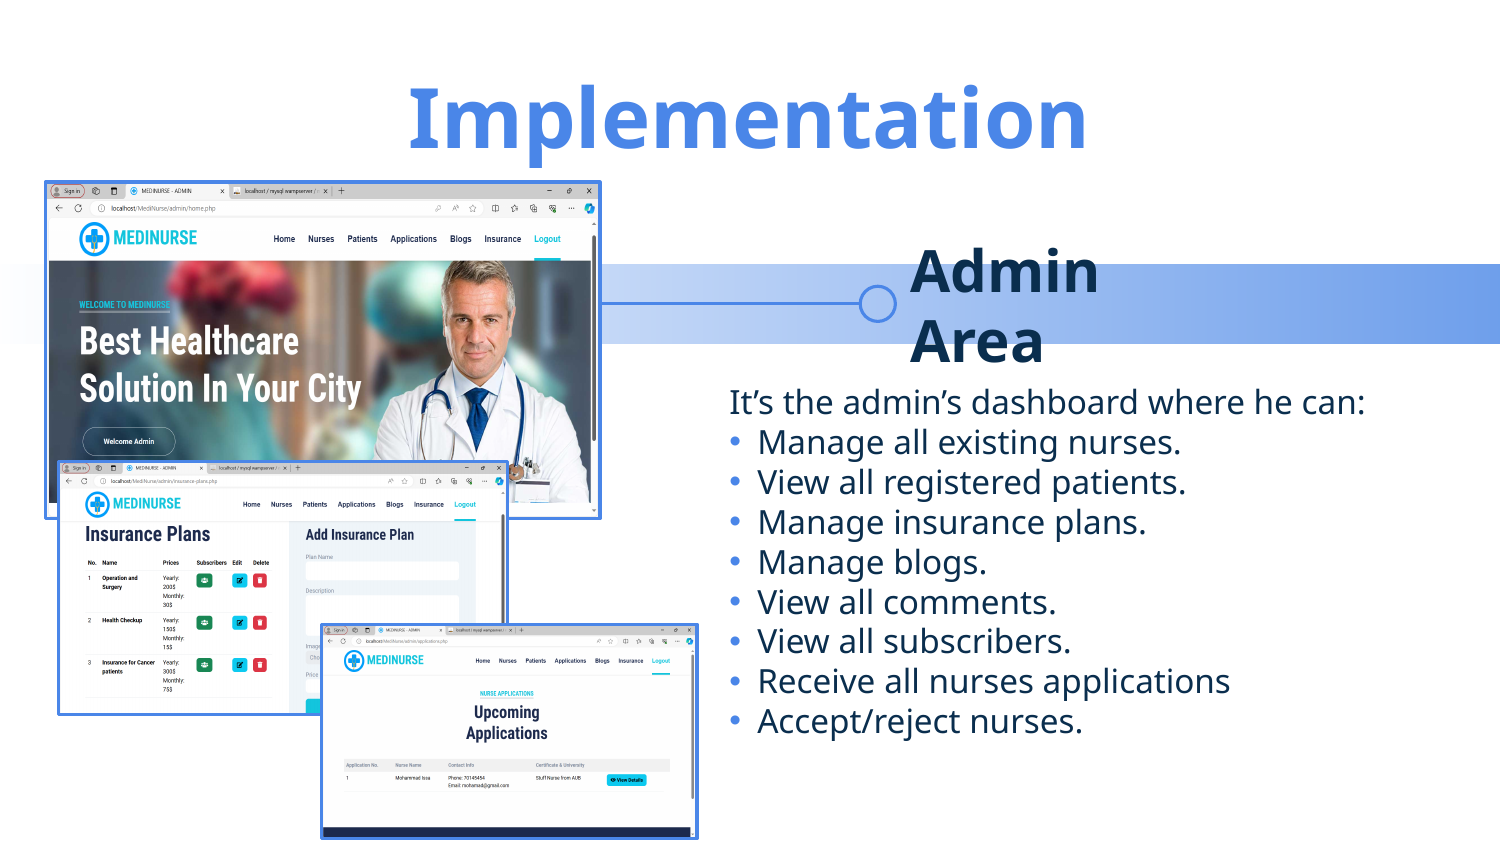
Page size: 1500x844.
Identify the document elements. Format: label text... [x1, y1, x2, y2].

picture [46, 183, 696, 838]
subtitle It’s the admin’s dashboard where he can: Manage all existing nurses. View all registered patients. Manage insurance plans. Manage blogs. View all comments. View all subscribers. Receive all nurses applications Accept/reject nurses. [695, 366, 1475, 709]
text_box [860, 286, 896, 322]
subtitle Admin Area [895, 264, 1247, 344]
title Implementation [118, 88, 1382, 142]
